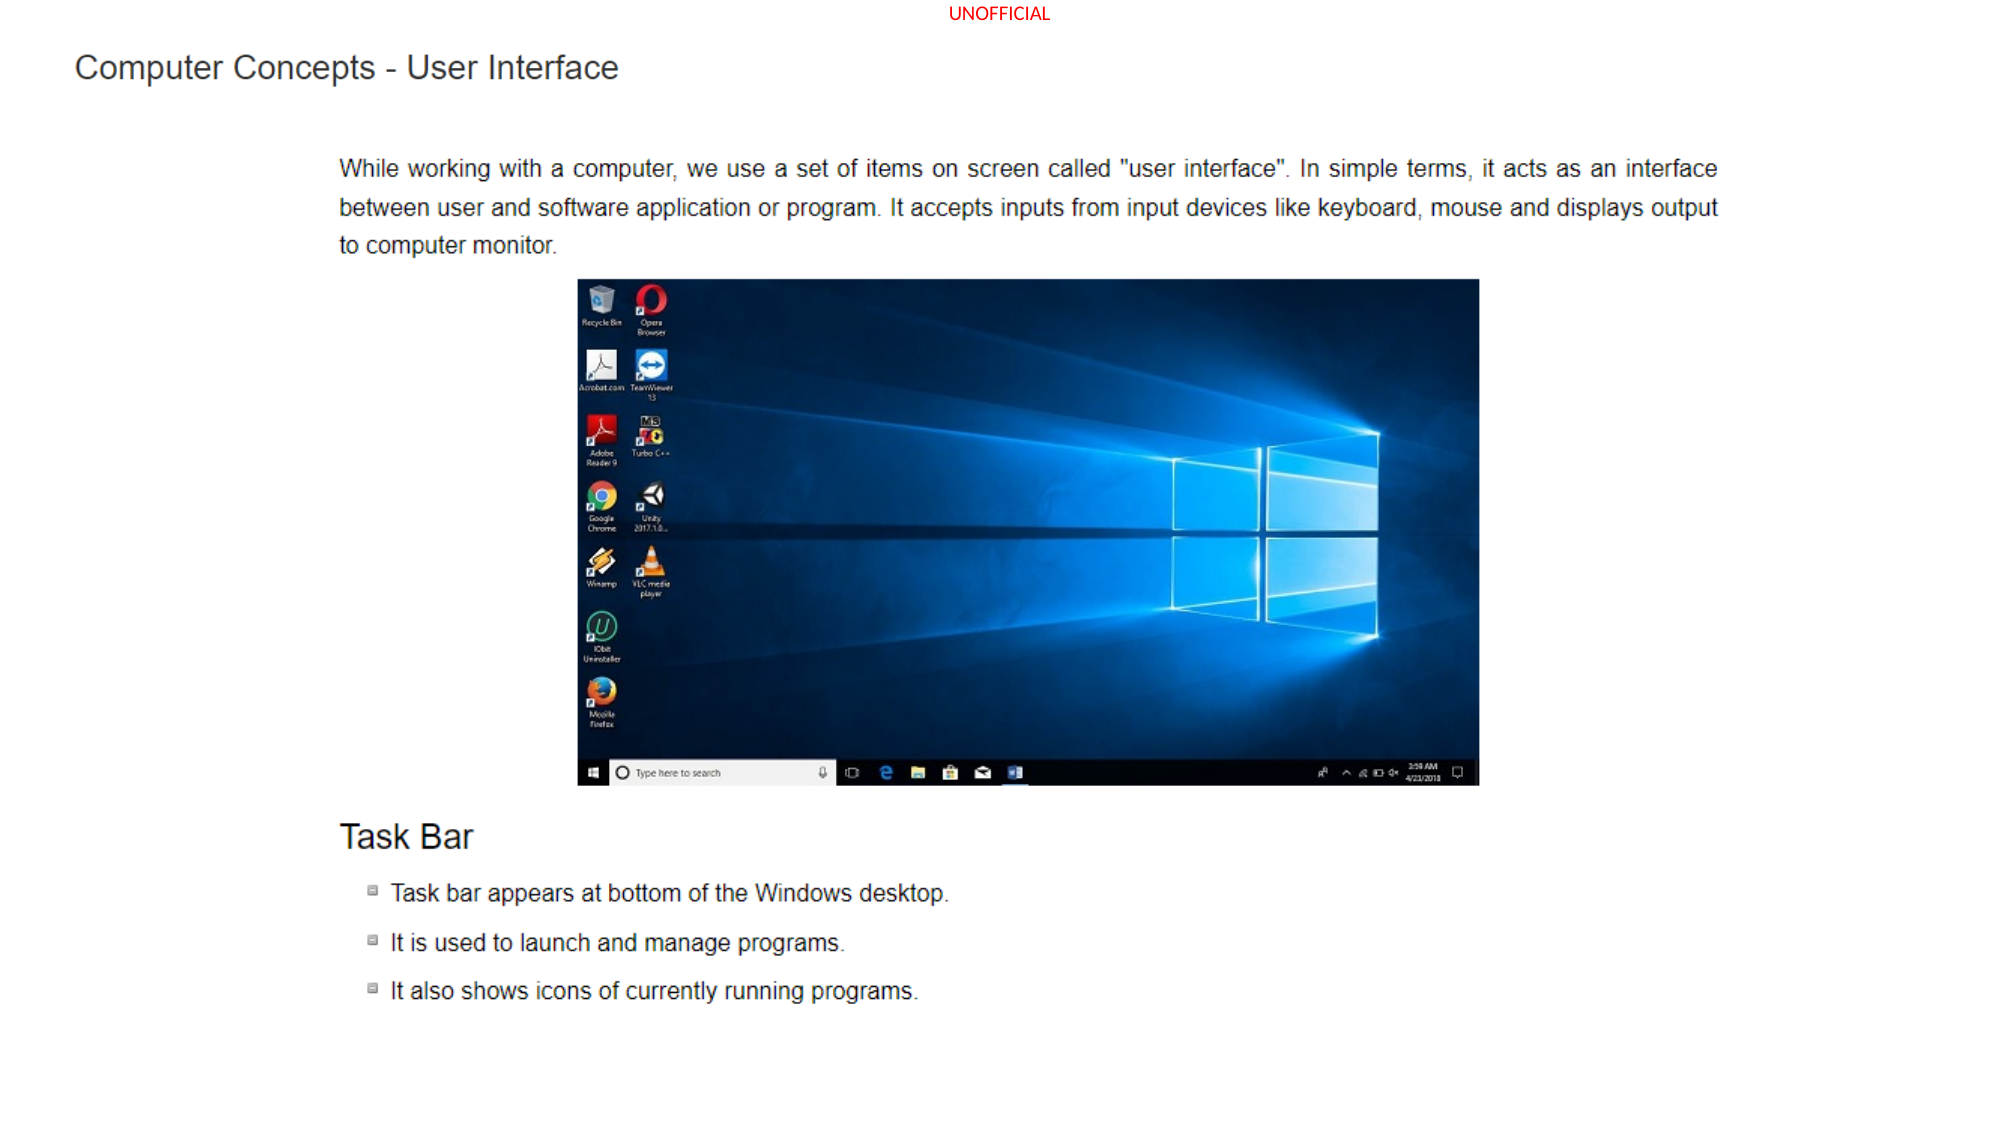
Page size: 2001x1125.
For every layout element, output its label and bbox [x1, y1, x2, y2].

picture [43, 40, 703, 110]
picture [324, 144, 1732, 1016]
